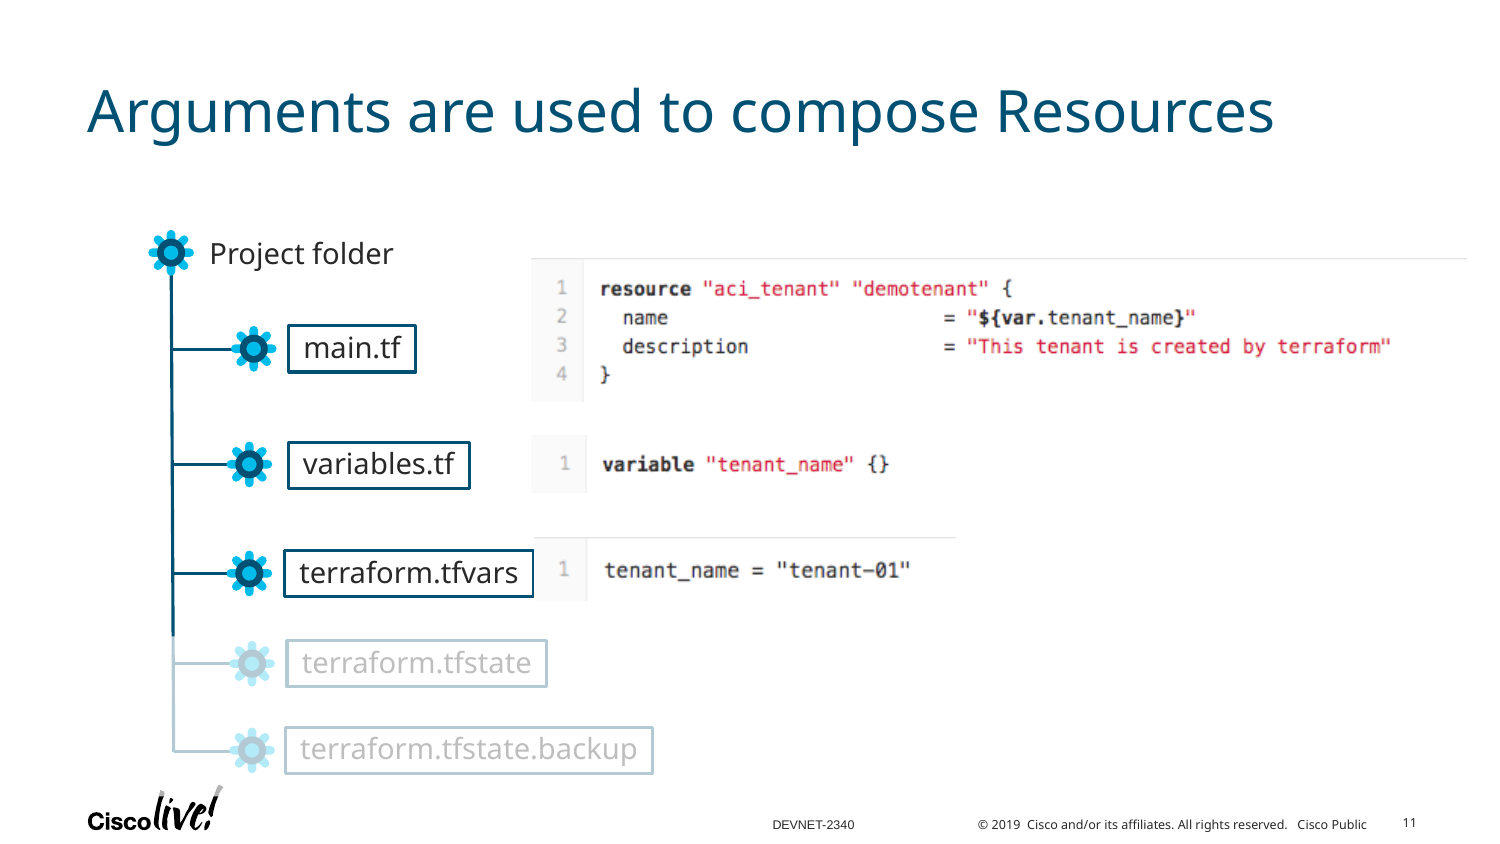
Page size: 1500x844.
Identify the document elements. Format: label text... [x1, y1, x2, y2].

text_box variables.tf [288, 442, 470, 489]
title Arguments are used to compose Resources [72, 31, 1428, 152]
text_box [226, 550, 273, 597]
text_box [170, 355, 174, 464]
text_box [228, 727, 276, 774]
text_box terraform.tfvars [284, 550, 529, 597]
text_box main.tf [288, 325, 416, 373]
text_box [170, 579, 174, 753]
text_box [155, 634, 776, 798]
picture [534, 537, 956, 601]
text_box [170, 285, 174, 348]
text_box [170, 470, 174, 573]
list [531, 257, 1468, 403]
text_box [230, 325, 277, 372]
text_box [226, 441, 273, 488]
picture [531, 435, 934, 494]
footer DEVNET-2340 [624, 811, 865, 838]
slide_number 11 [1373, 800, 1432, 844]
text_box Project folder [197, 232, 409, 279]
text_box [228, 640, 276, 687]
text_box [148, 229, 195, 276]
